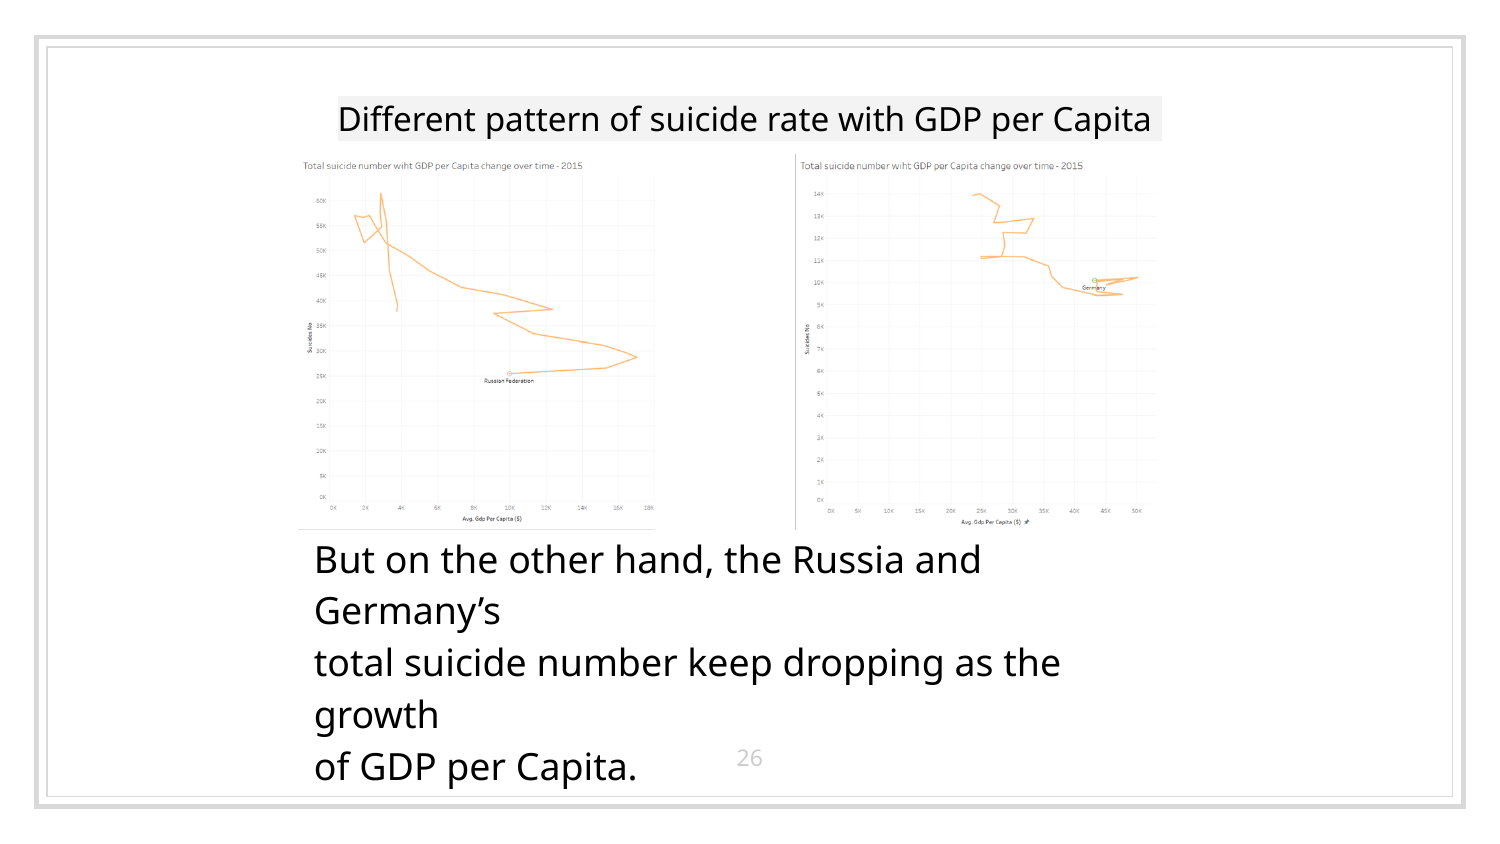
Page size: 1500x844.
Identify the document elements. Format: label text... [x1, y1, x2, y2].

title Different pattern of suicide rate with GDP per Capita [63, 55, 1437, 181]
list But on the other hand, the Russia and Germany’s total suicide number keep dropping as the growth of GDP per Capita. [298, 549, 1184, 844]
picture [794, 153, 1161, 531]
picture [298, 153, 655, 531]
slide_number 26 [705, 725, 795, 790]
